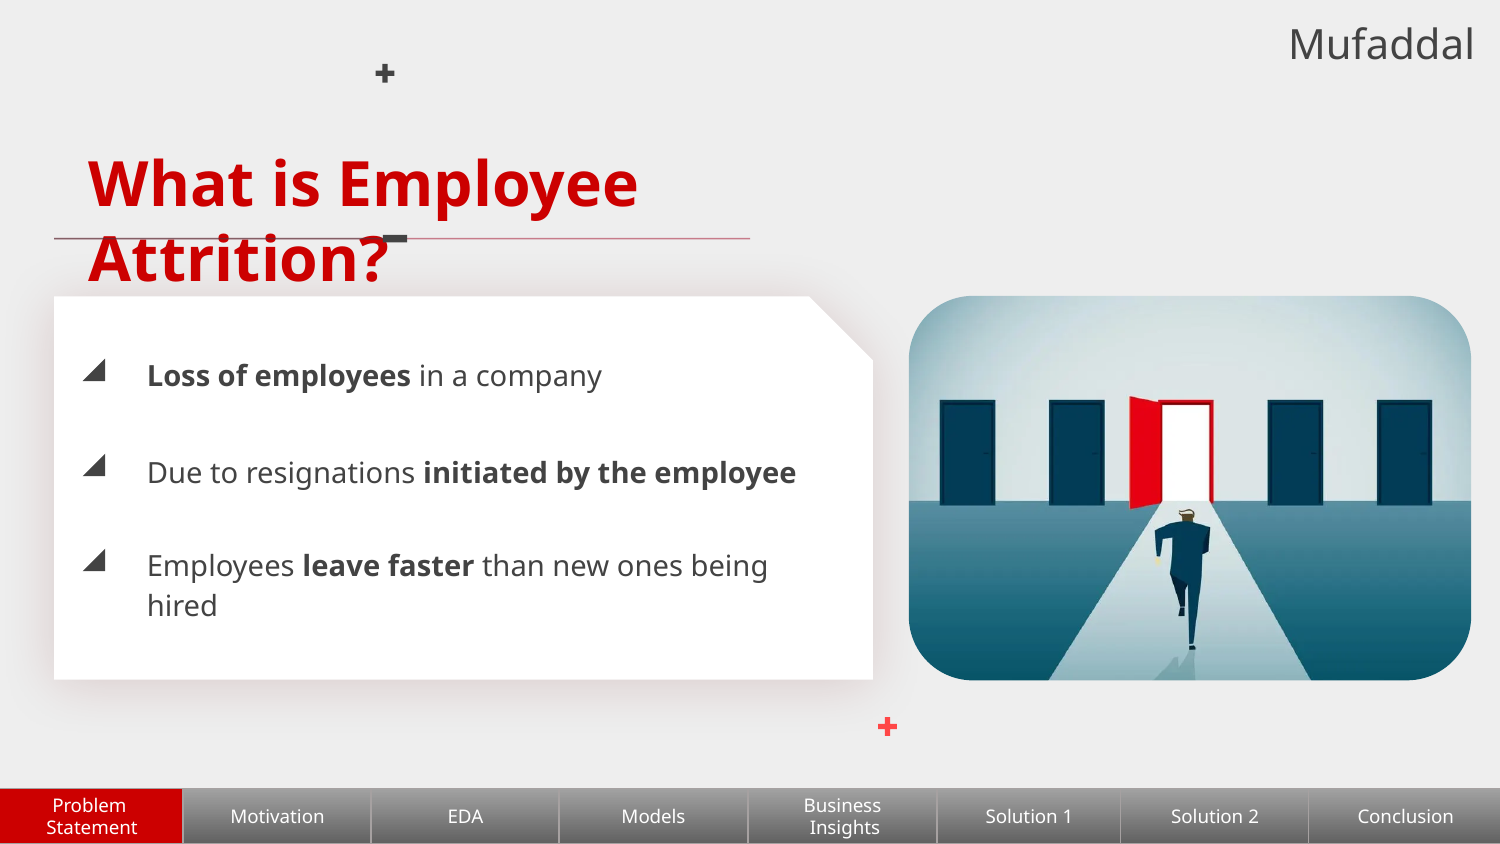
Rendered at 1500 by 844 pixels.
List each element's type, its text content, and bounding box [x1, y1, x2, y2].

text_box Solution 2 [1120, 788, 1308, 844]
text_box [878, 717, 897, 736]
text_box Business Insights [747, 788, 937, 844]
text_box What is Employee Attrition? [73, 128, 893, 309]
text_box Motivation [182, 788, 370, 844]
text_box EDA [370, 788, 558, 844]
text_box Solution 1 [937, 788, 1120, 844]
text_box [82, 346, 900, 626]
text_box Problem Statement [0, 788, 182, 844]
picture [908, 295, 1472, 681]
text_box Models [558, 788, 747, 844]
text_box Mufaddal [1273, 12, 1486, 73]
text_box [375, 63, 395, 83]
text_box [54, 296, 873, 680]
text_box Conclusion [1308, 788, 1500, 844]
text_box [53, 234, 751, 243]
